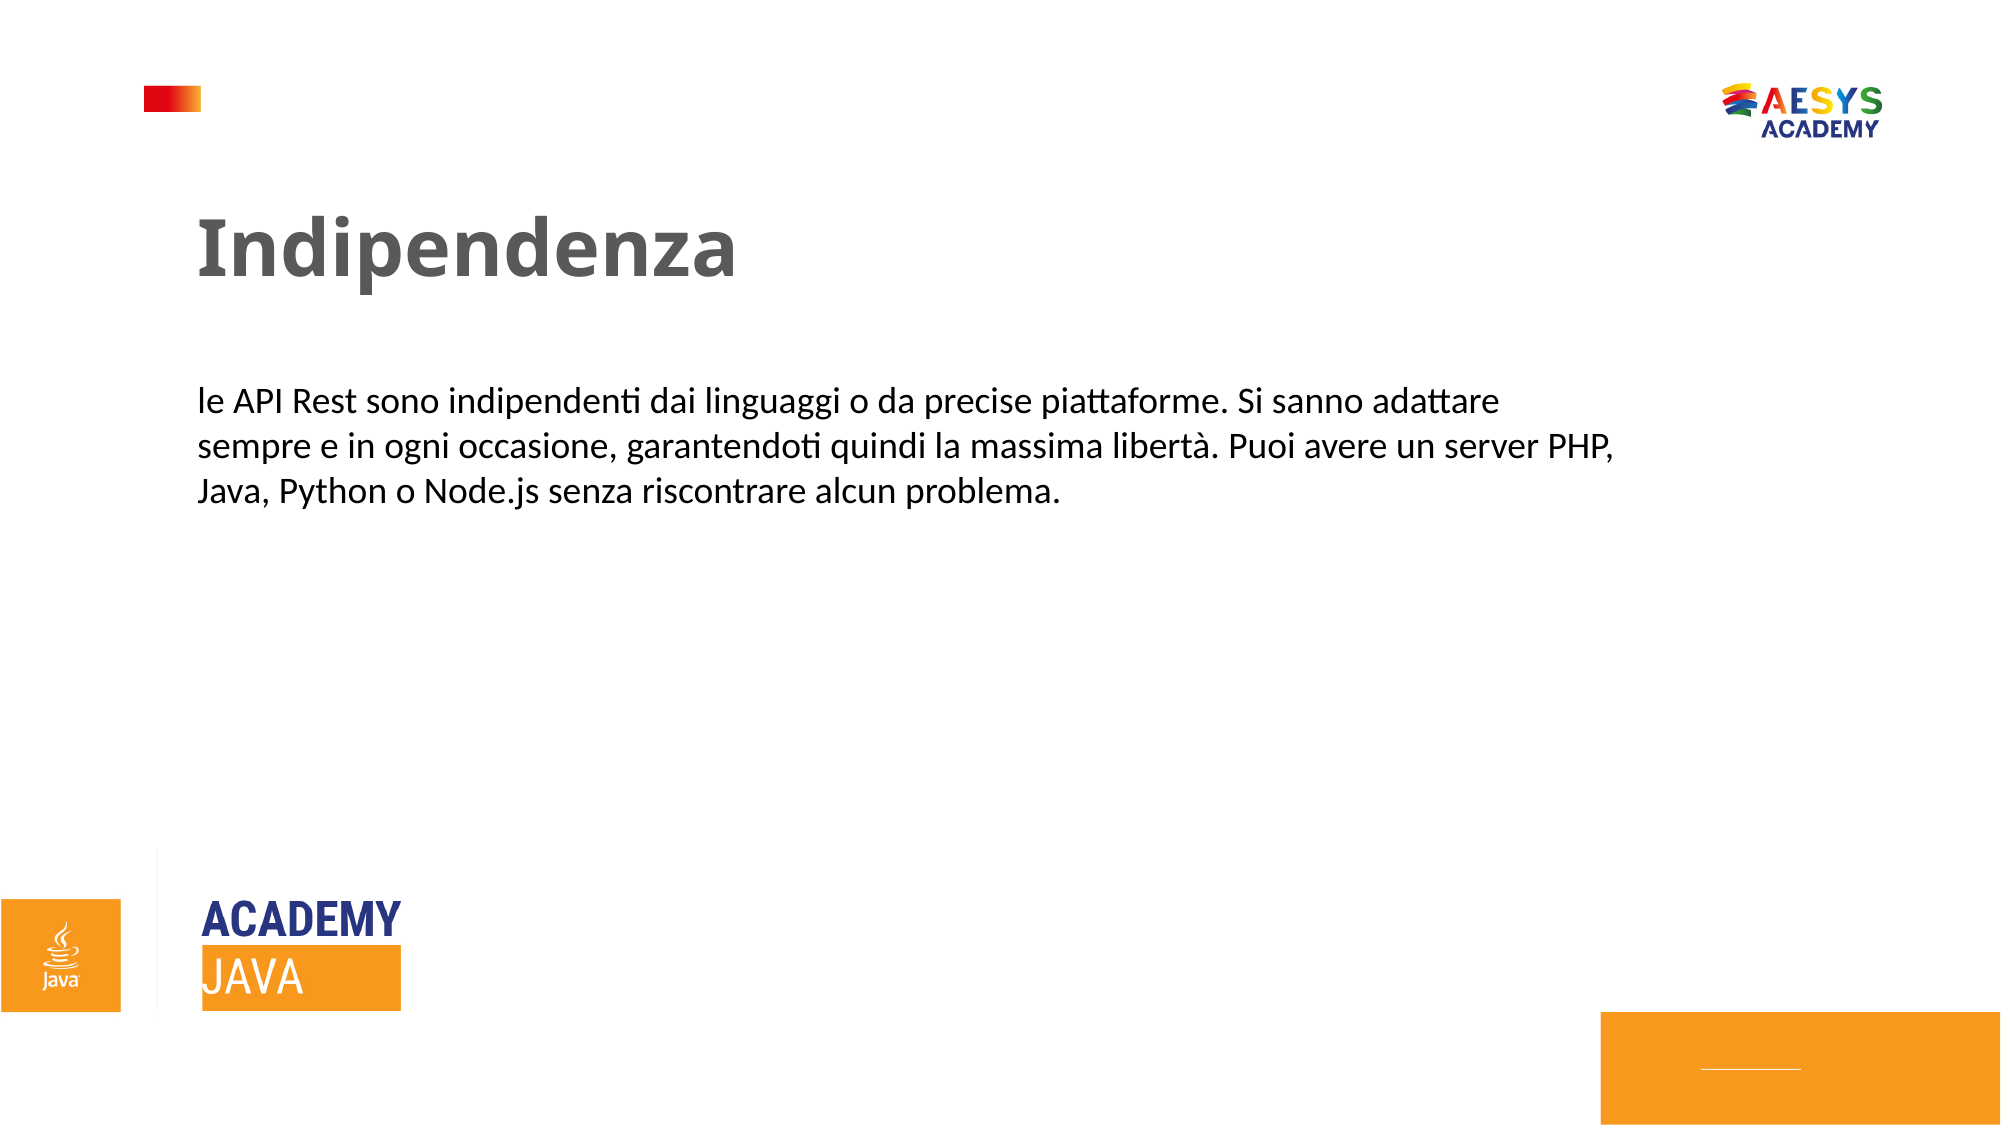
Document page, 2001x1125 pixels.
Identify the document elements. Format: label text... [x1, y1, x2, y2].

text_box le API Rest sono indipendenti dai linguaggi o da precise piattaforme. Si sanno adattare sempre e in ogni occasione, garantendoti quindi la massima libertà. Puoi avere un server PHP, Java, Python o Node.js senza riscontrare alcun problema. [182, 368, 1633, 519]
picture [0, 0, 2001, 1125]
text_box Indipendenza [182, 189, 1586, 300]
